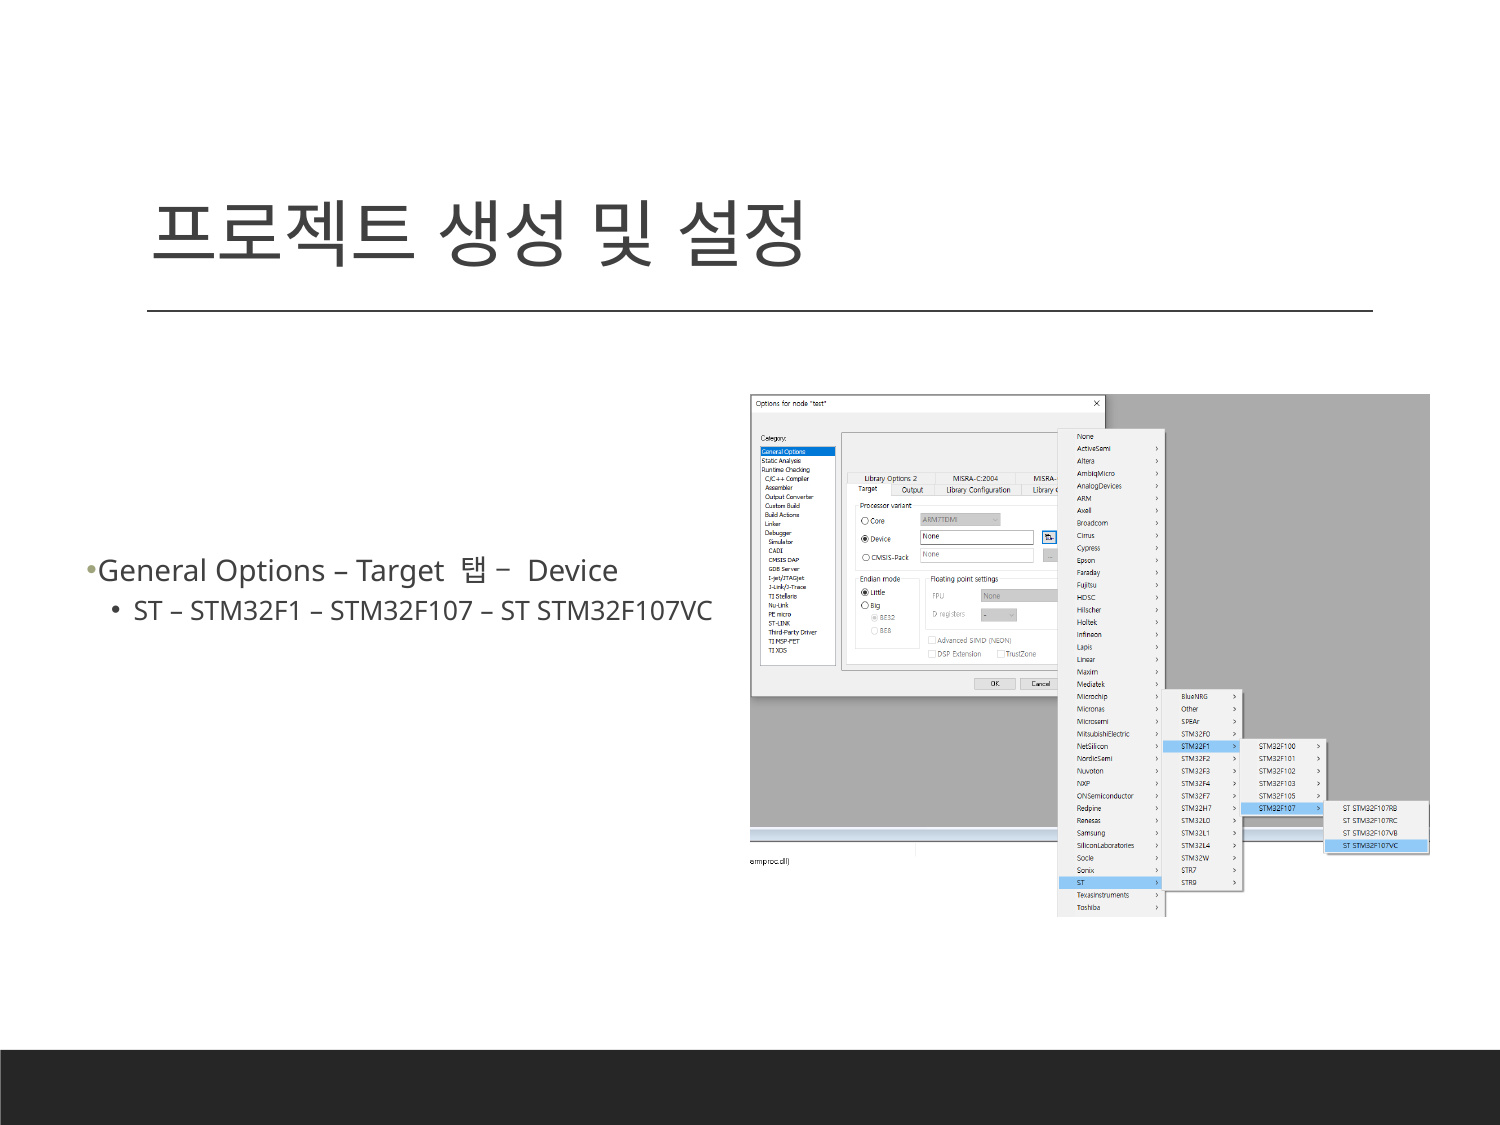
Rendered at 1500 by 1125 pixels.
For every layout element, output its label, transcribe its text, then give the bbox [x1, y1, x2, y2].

list General Options – Target 탭 – Device ST – STM32F1 – STM32F107 – ST STM32F107VC [86, 540, 746, 841]
picture [749, 394, 1430, 918]
title 프로젝트 생성 및 설정 [135, 47, 1373, 285]
